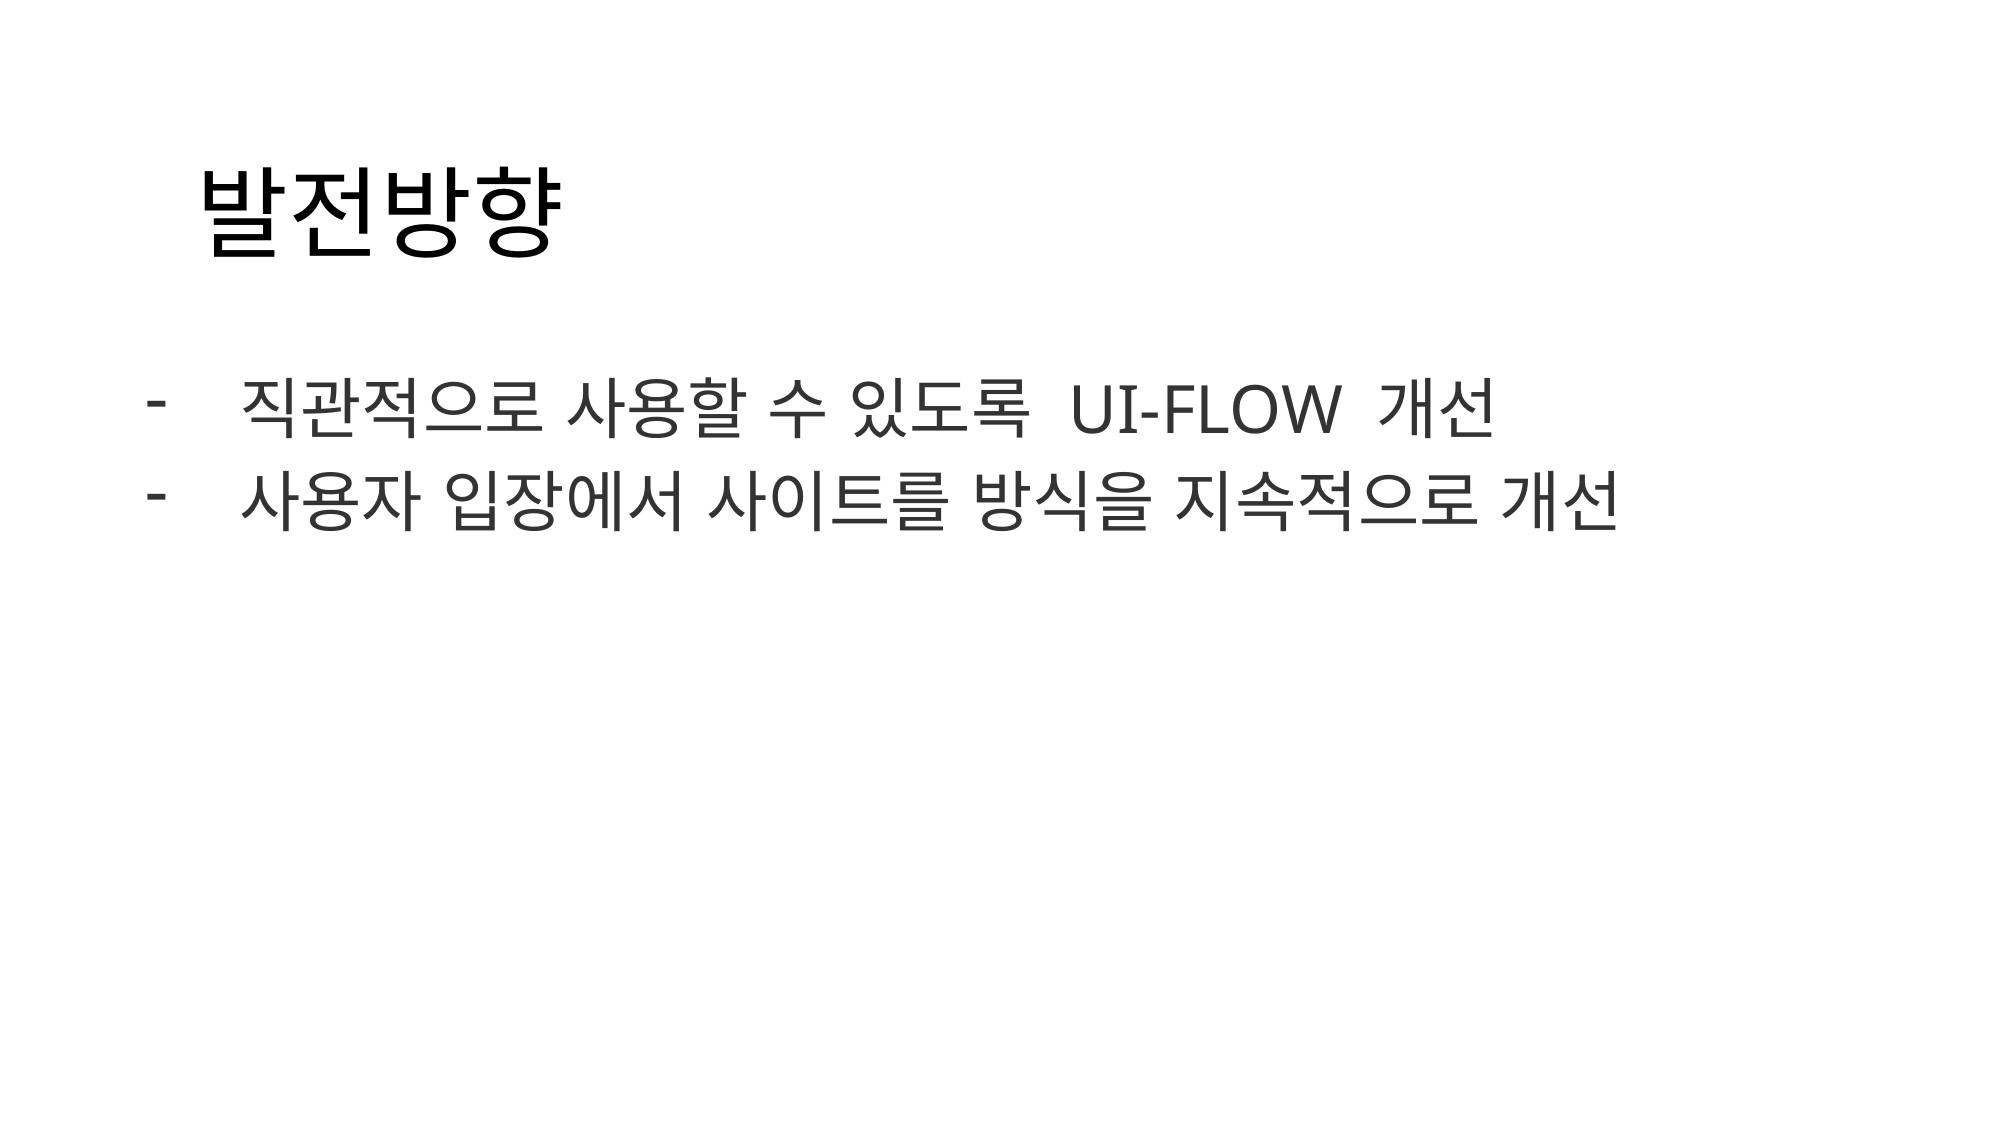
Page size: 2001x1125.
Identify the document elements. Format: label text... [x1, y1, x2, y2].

title 발전방향 [181, 133, 1750, 280]
subtitle 직관적으로 사용할 수 있도록 UI-FLOW 개선 사용자 입장에서 사이트를 방식을 지속적으로 개선 [130, 368, 1870, 948]
